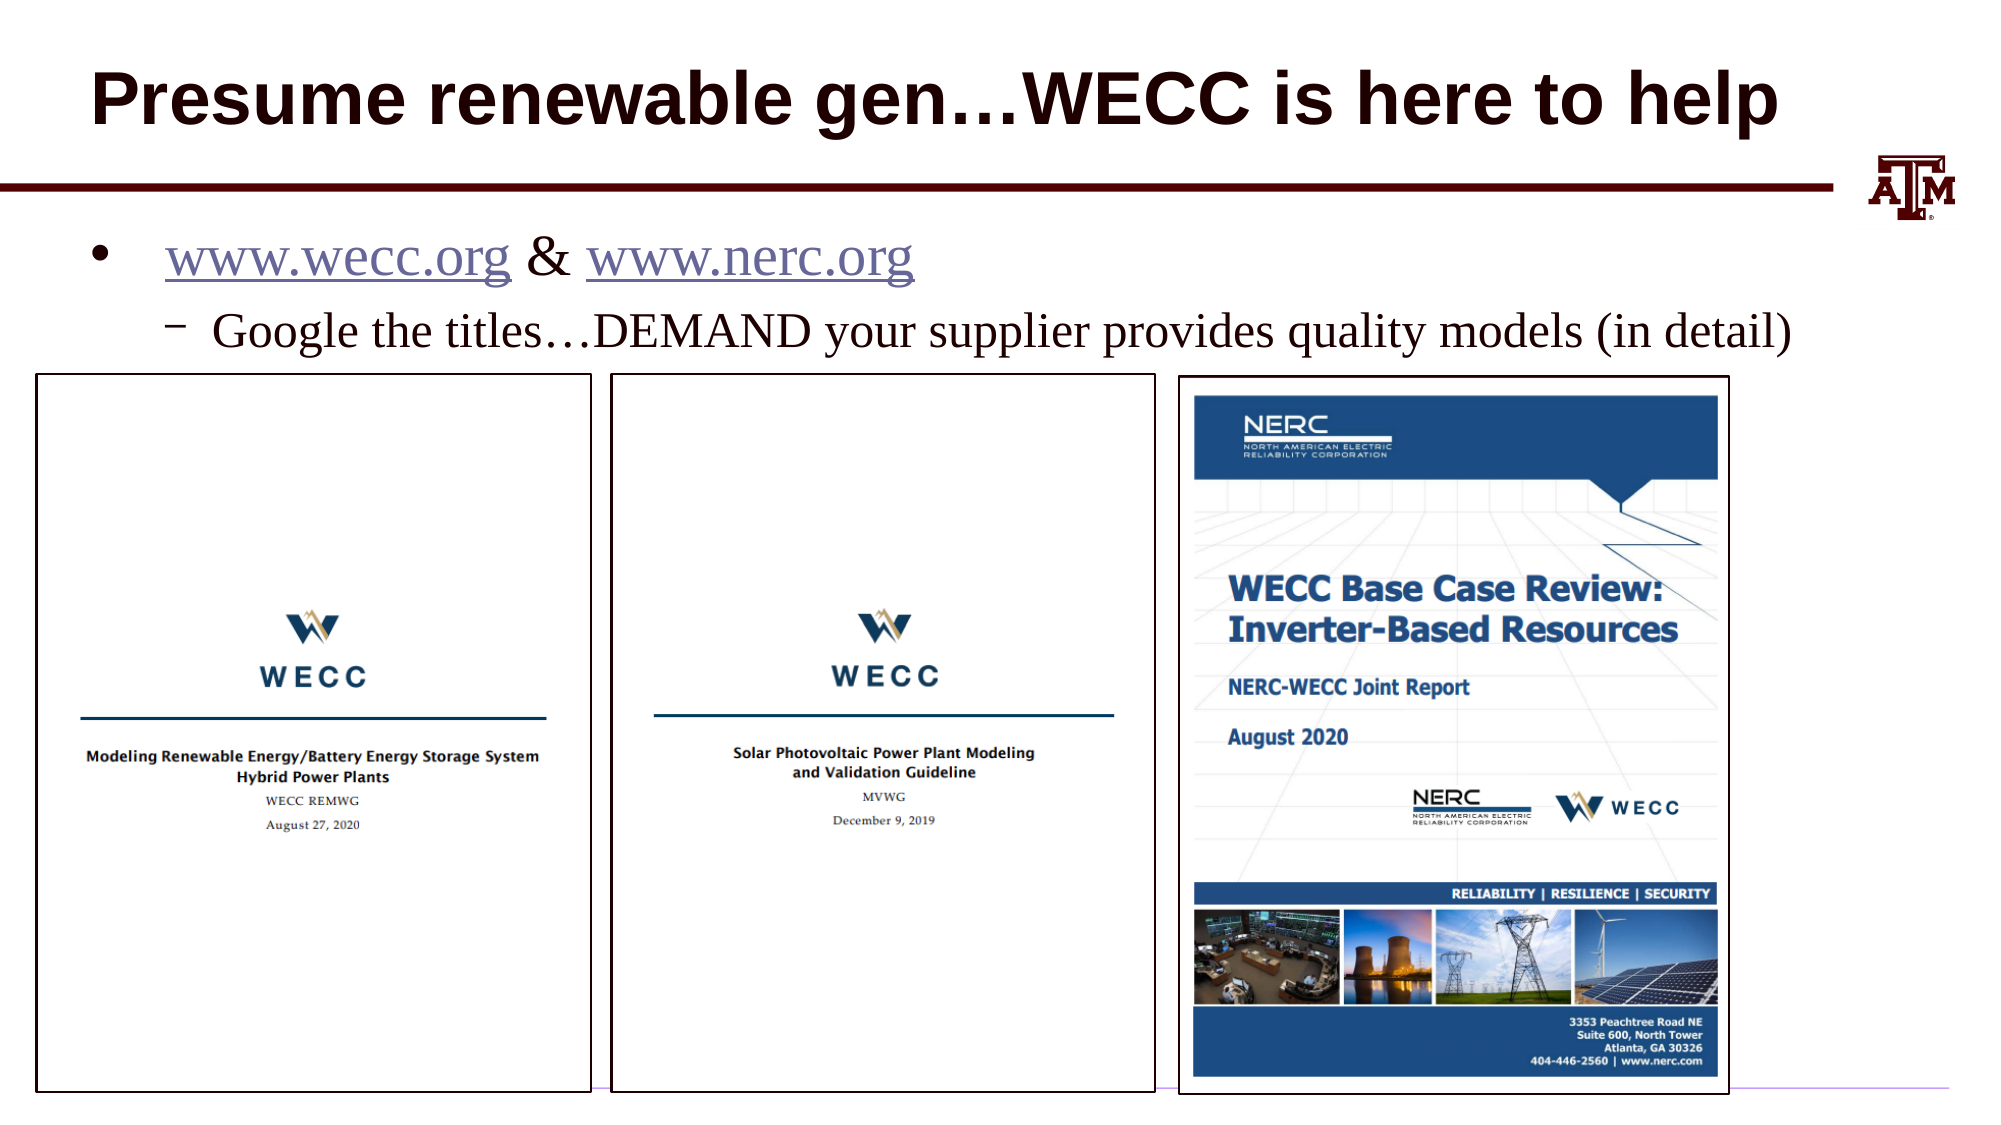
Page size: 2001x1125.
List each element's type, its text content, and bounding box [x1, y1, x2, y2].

list www.wecc.org & www.nerc.org Google the titles…DEMAND your supplier provides quality models (in detail) [74, 209, 1929, 386]
title Presume renewable gen…WECC is here to help [74, 12, 1909, 188]
picture [612, 374, 1155, 1091]
picture [1179, 376, 1729, 1093]
picture [1856, 137, 1967, 238]
picture [37, 374, 590, 1091]
